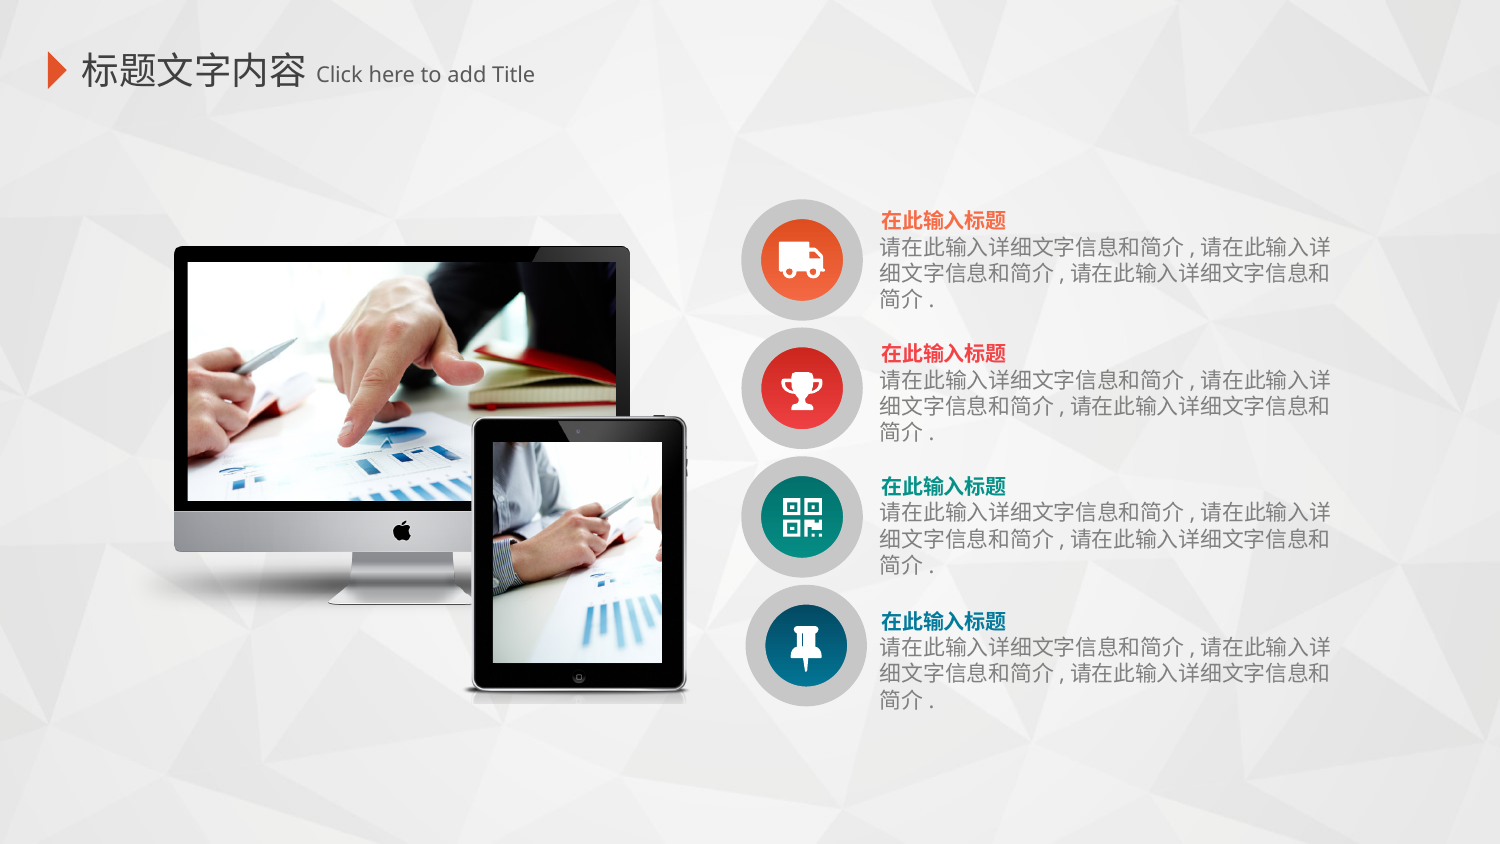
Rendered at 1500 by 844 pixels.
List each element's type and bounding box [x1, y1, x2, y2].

picture [0, 0, 1500, 844]
text_box [751, 209, 853, 311]
text_box [457, 407, 697, 704]
text_box [865, 600, 1362, 708]
text_box [865, 200, 1362, 307]
text_box [751, 466, 853, 568]
text_box [755, 594, 857, 697]
text_box [48, 39, 558, 101]
text_box [130, 226, 671, 637]
text_box [751, 337, 853, 440]
text_box [865, 466, 1362, 573]
text_box [865, 333, 1362, 440]
